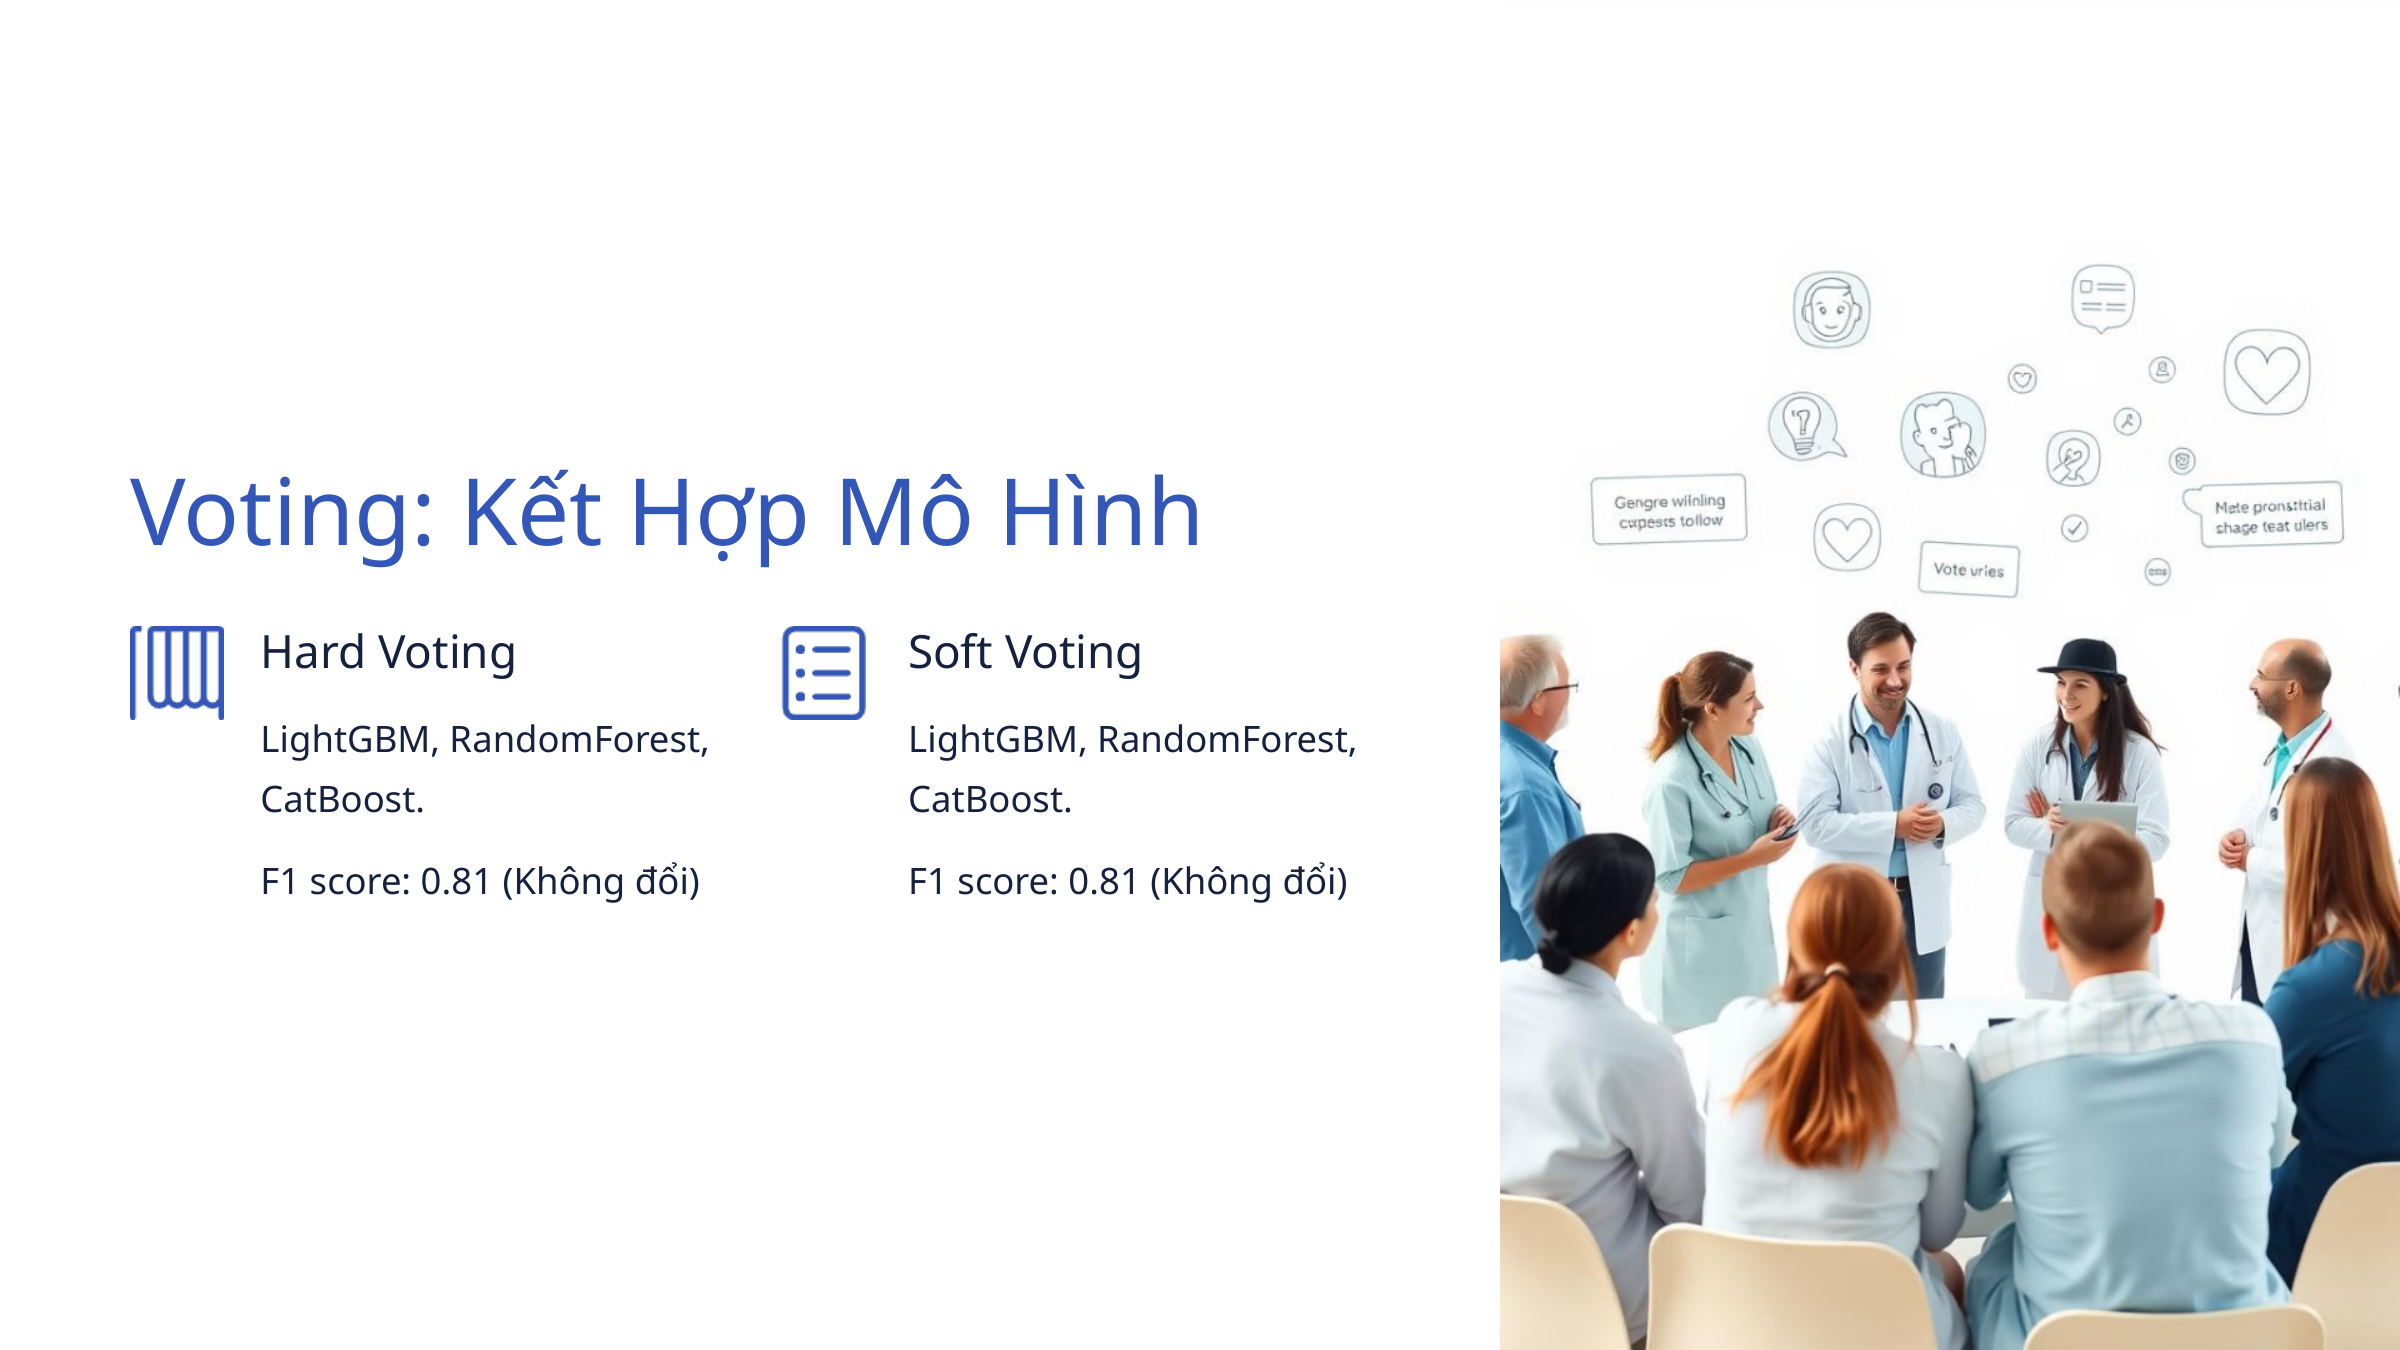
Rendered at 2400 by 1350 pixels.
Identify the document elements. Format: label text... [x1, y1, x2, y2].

text_box Hard Voting [260, 620, 723, 679]
picture [1499, 0, 2400, 1350]
text_box Soft Voting [908, 620, 1370, 679]
text_box F1 score: 0.81 (Không đổi) [260, 842, 723, 902]
picture [777, 626, 871, 720]
text_box F1 score: 0.81 (Không đổi) [908, 842, 1370, 902]
text_box LightGBM, RandomForest, CatBoost. [260, 700, 723, 820]
picture [130, 626, 224, 720]
text_box Voting: Kết Hợp Mô Hình [130, 448, 1222, 565]
text_box LightGBM, RandomForest, CatBoost. [908, 700, 1370, 820]
